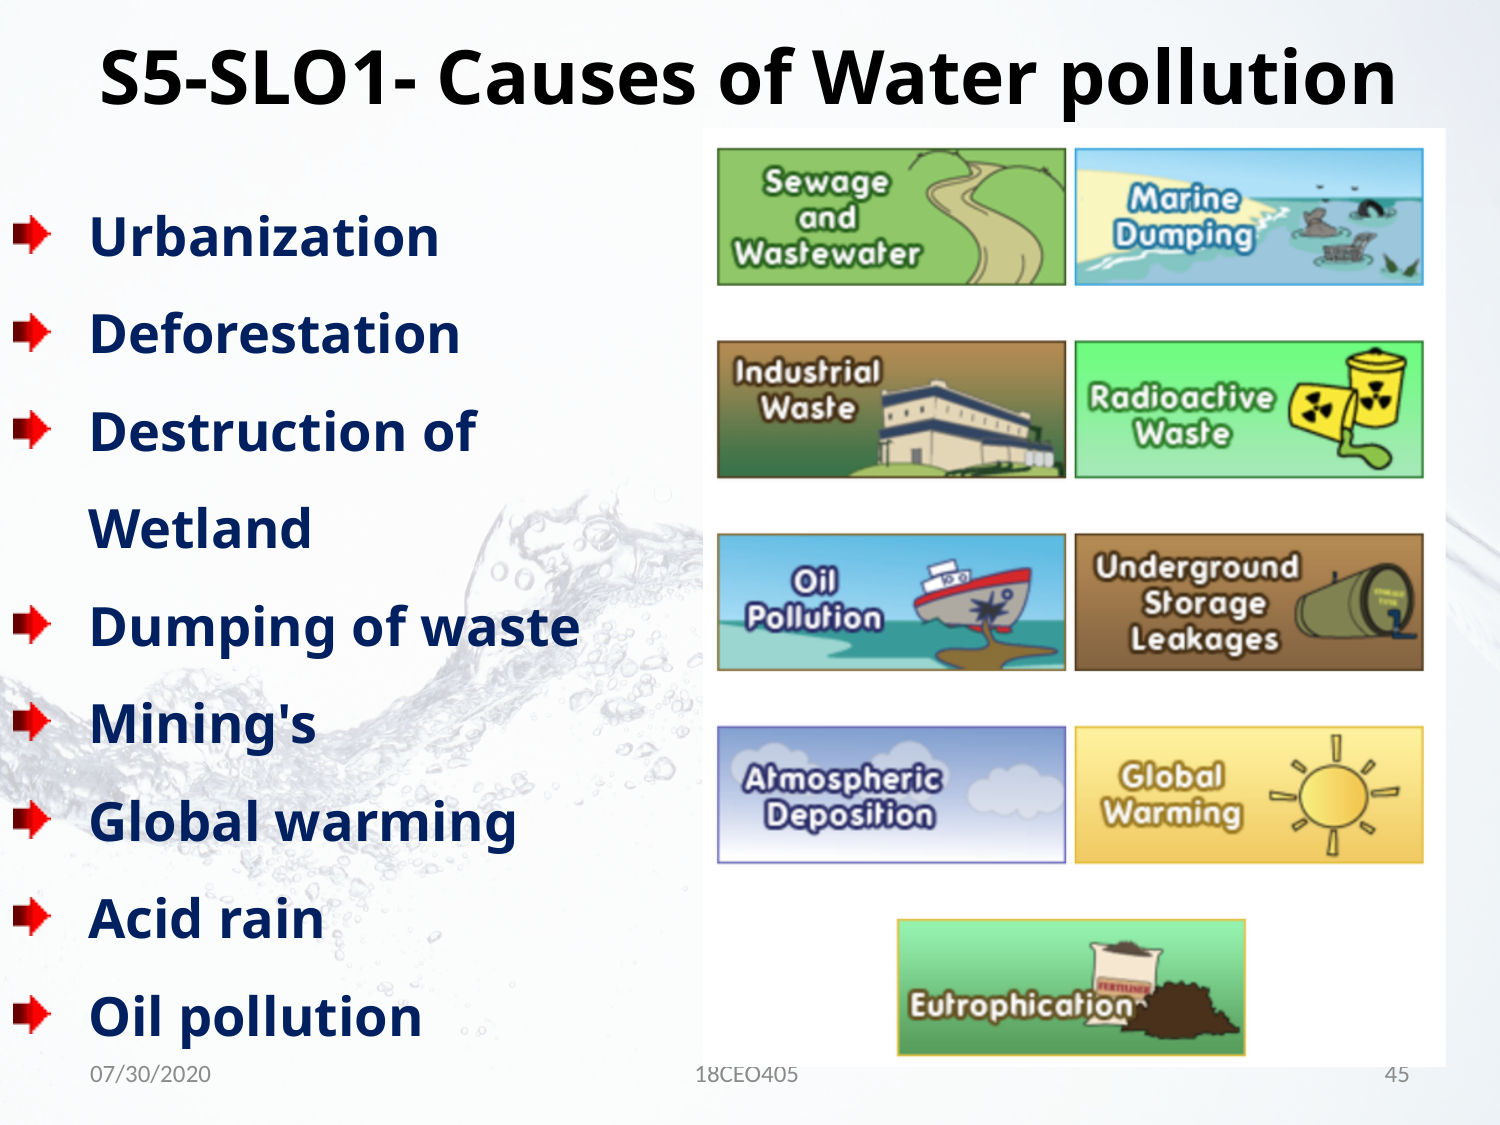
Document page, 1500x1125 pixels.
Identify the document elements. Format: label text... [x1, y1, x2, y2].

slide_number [75, 1042, 425, 1103]
picture [702, 128, 1446, 1067]
picture [13, 410, 51, 449]
picture [13, 313, 51, 352]
footer 18CEO405 [512, 1042, 988, 1103]
slide_number 45 [1074, 1074, 1425, 1103]
text_box S5-SLO1- Causes of Water pollution [0, 0, 1500, 150]
picture [13, 605, 51, 644]
picture [13, 215, 51, 254]
picture [13, 800, 51, 839]
picture [13, 897, 51, 936]
picture [13, 995, 51, 1034]
text_box Urbanization Deforestation Destruction of Wetland Dumping of waste Mining's Global warming Acid rain Oil pollution [0, 162, 692, 1125]
picture [13, 702, 51, 741]
